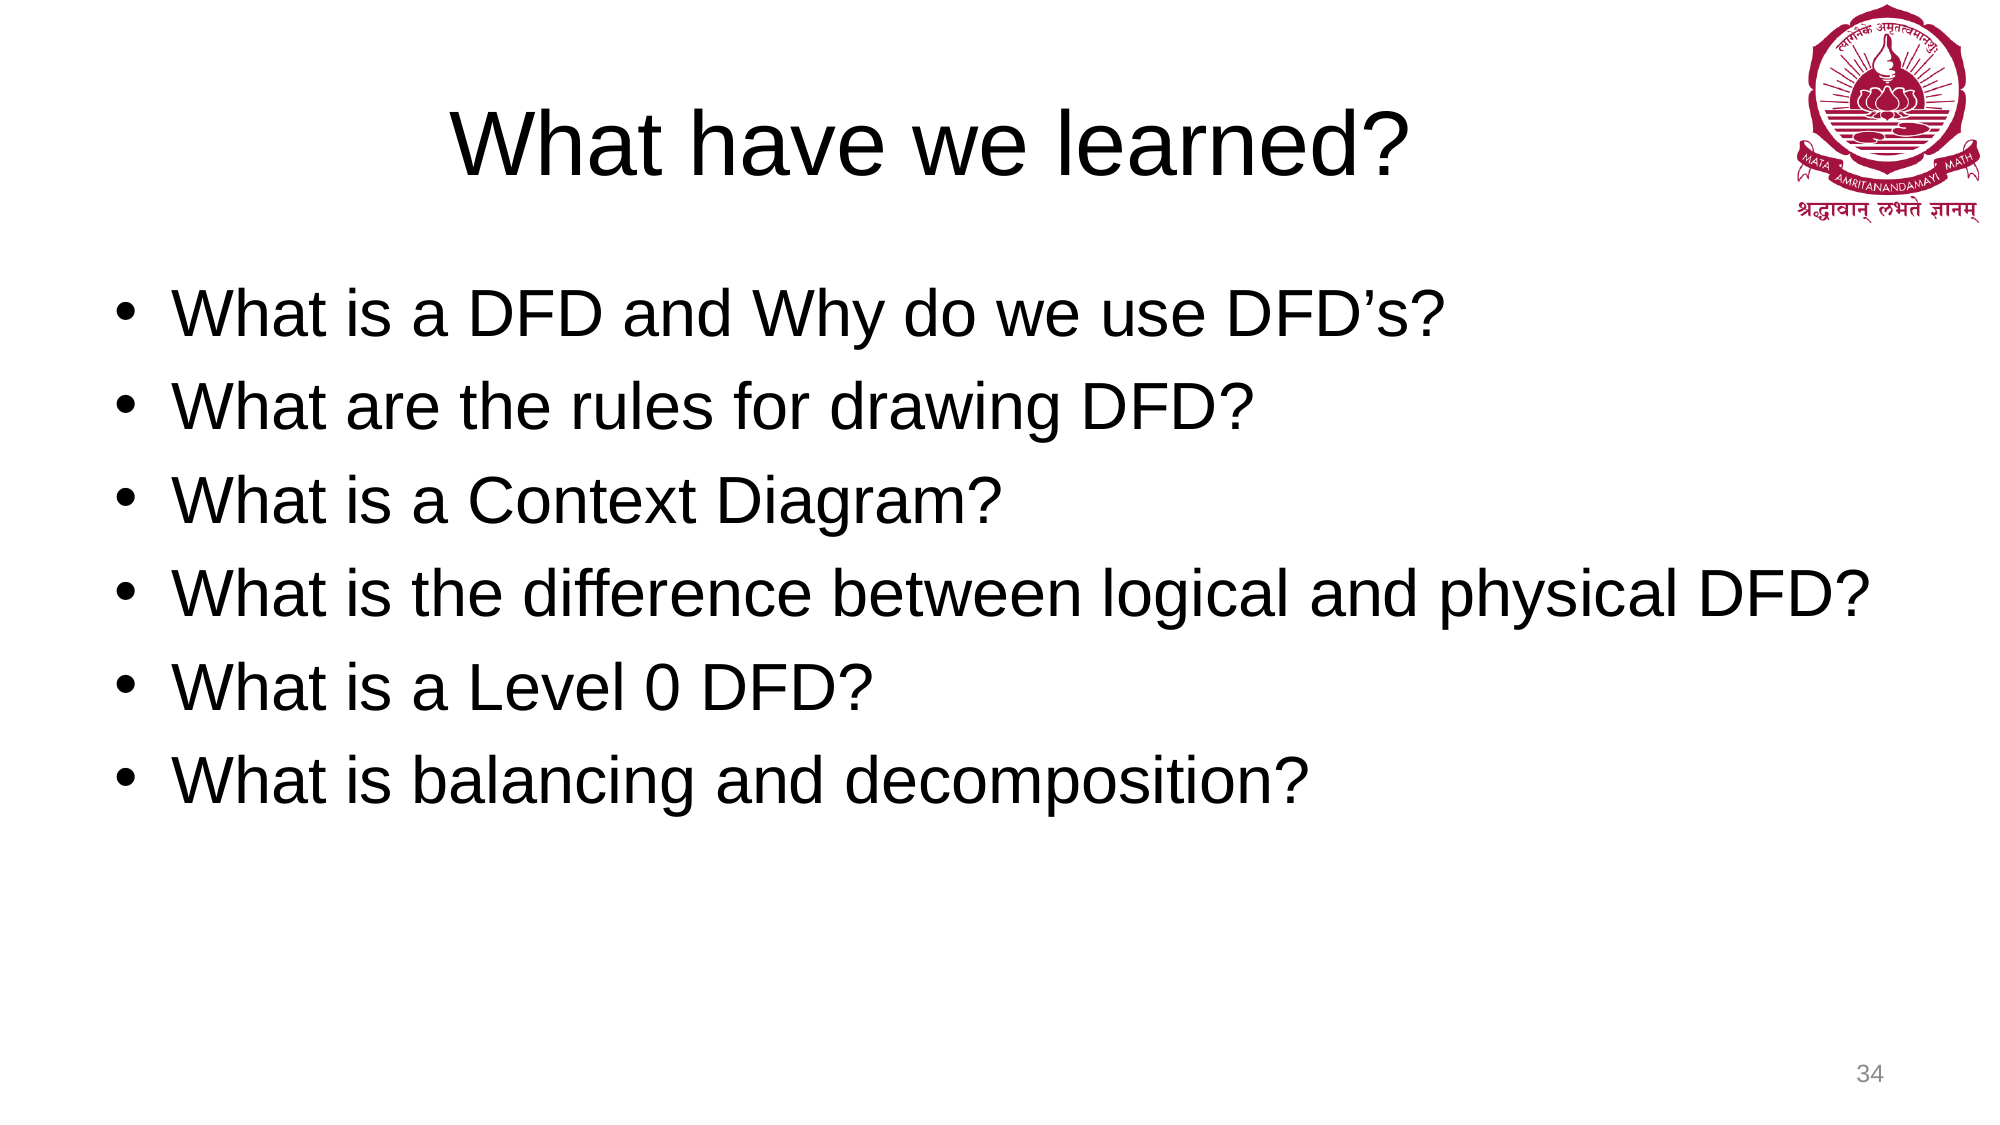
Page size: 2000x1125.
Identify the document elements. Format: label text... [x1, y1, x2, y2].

list What is a DFD and Why do we use DFD’s? What are the rules for drawing DFD? What is a Context Diagram? What is the difference between logical and physical DFD? What is a Level 0 DFD? What is balancing and decomposition? [99, 262, 1900, 1005]
picture [1776, 1, 2000, 225]
title What have we learned? [99, 45, 1763, 233]
slide_number 34 [1432, 1042, 1900, 1103]
